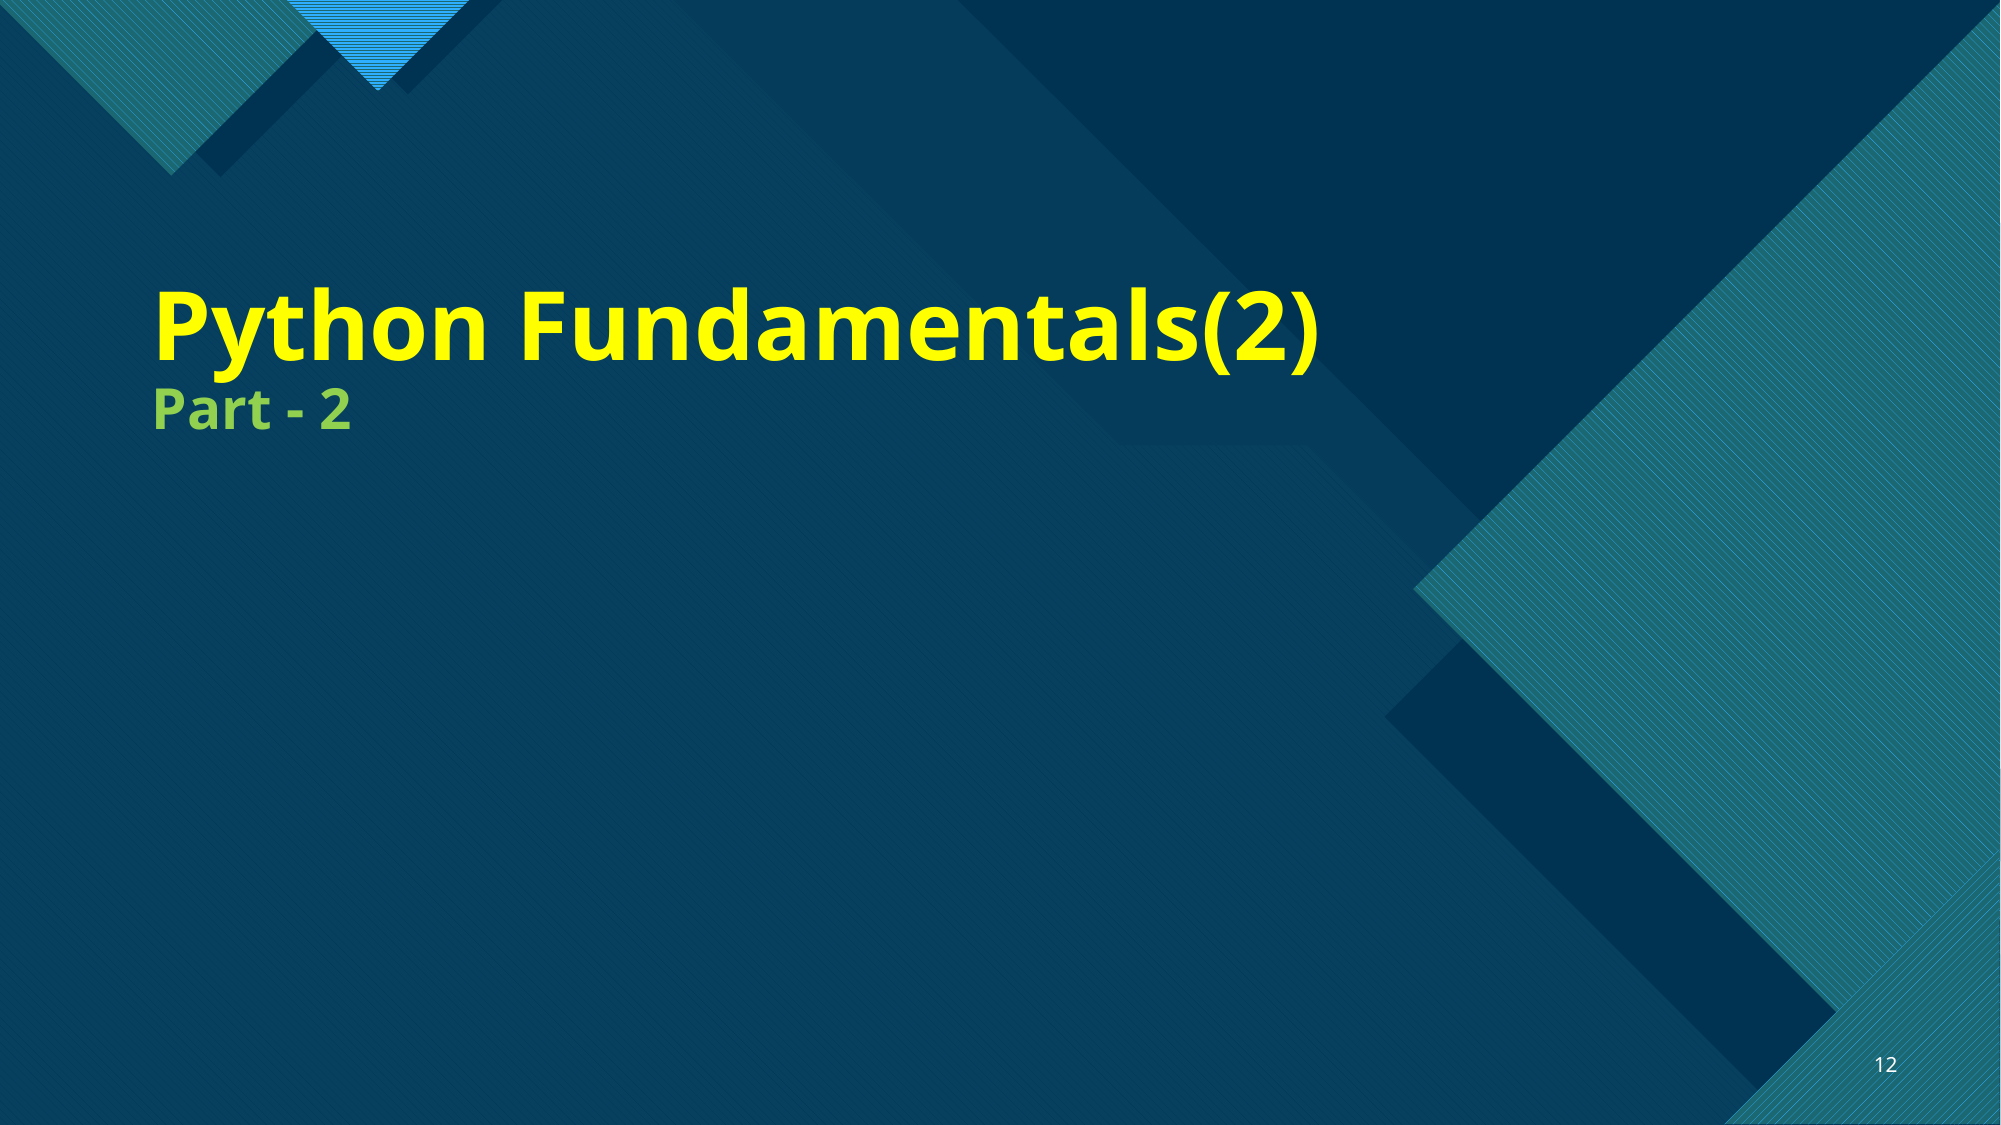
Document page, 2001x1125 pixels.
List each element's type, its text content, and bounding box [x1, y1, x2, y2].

title Python Fundamentals(2) Part - 2 [136, 270, 1413, 515]
slide_number 12 [1845, 1035, 1913, 1096]
title Python Fundamentals(2) [1415, 427, 2001, 1125]
